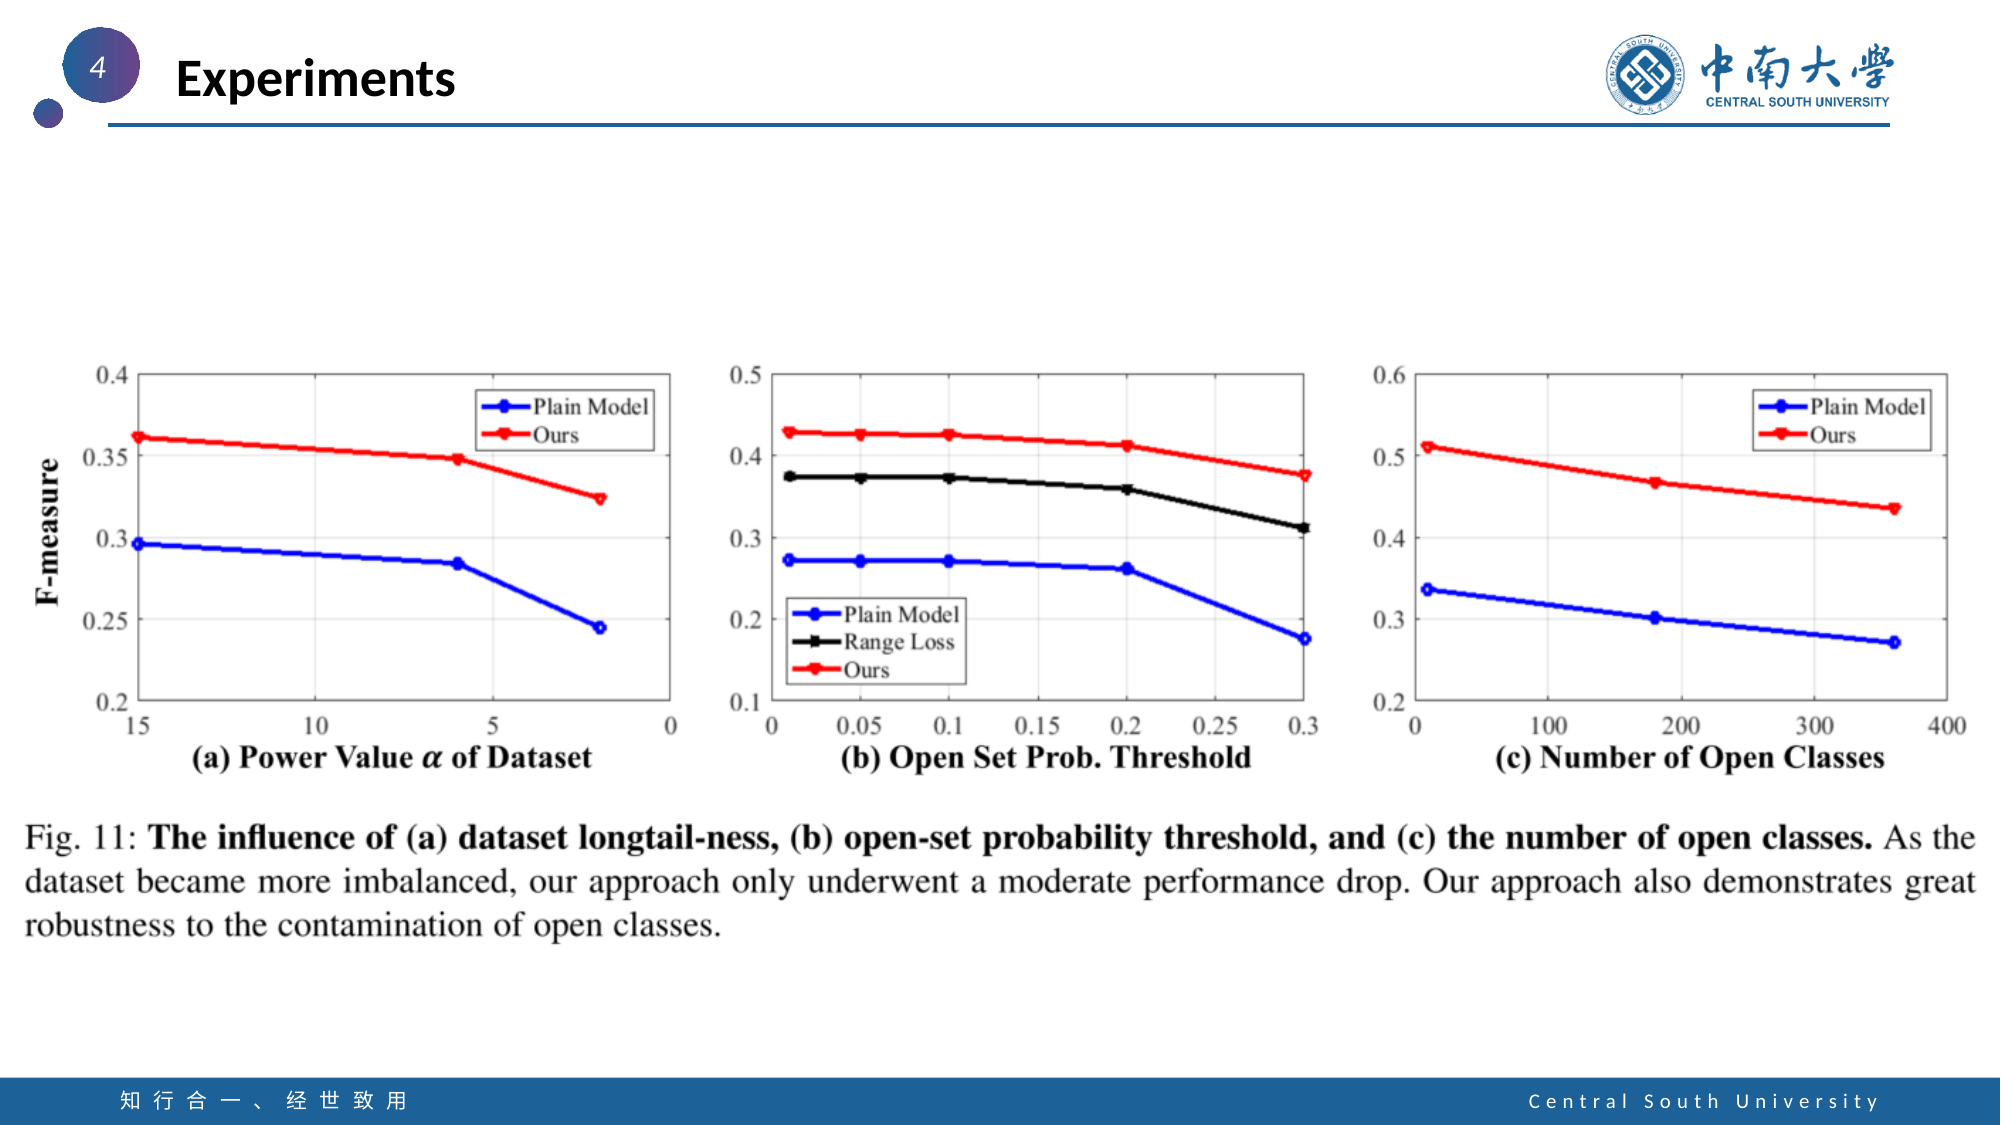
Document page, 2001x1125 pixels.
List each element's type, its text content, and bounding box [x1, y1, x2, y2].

text_box [158, 0, 1050, 118]
text_box 知行合一、经世致用 [105, 1080, 423, 1120]
text_box Central South University [1513, 1080, 1892, 1120]
picture [0, 314, 2000, 951]
text_box Experiments [175, 8, 1430, 117]
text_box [33, 25, 153, 129]
picture [1594, 28, 1907, 121]
text_box [0, 1077, 2000, 1125]
